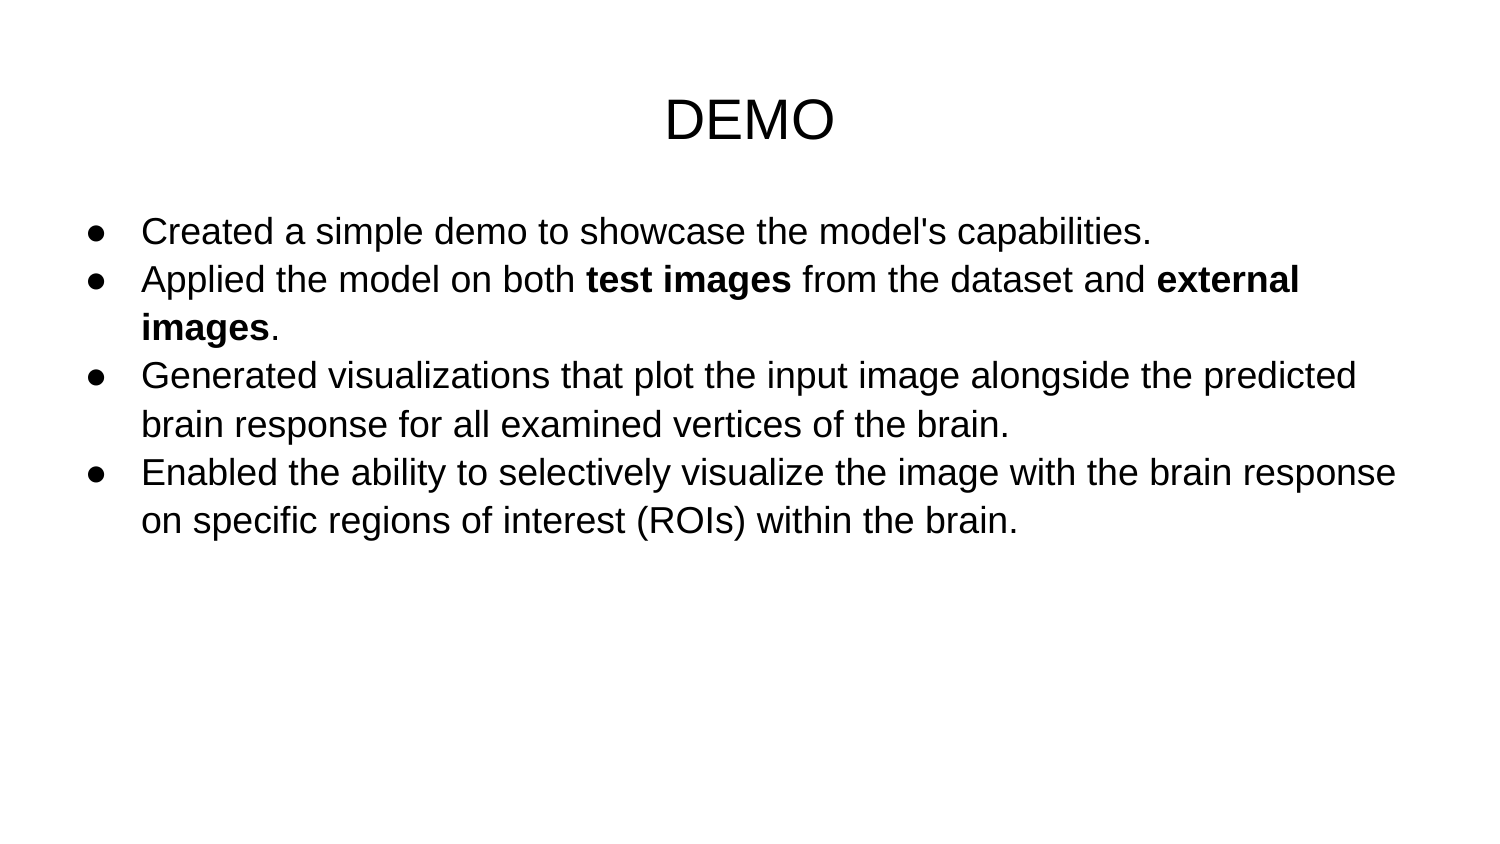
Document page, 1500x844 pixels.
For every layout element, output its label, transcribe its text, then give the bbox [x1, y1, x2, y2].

list Created a simple demo to showcase the model's capabilities. Applied the model on both test images from the dataset and external images. Generated visualizations that plot the input image alongside the predicted brain response for all examined vertices of the brain. Enabled the ability to selectively visualize the image with the brain response on specific regions of interest (ROIs) within the brain. [51, 189, 1449, 750]
title DEMO [51, 72, 1449, 167]
